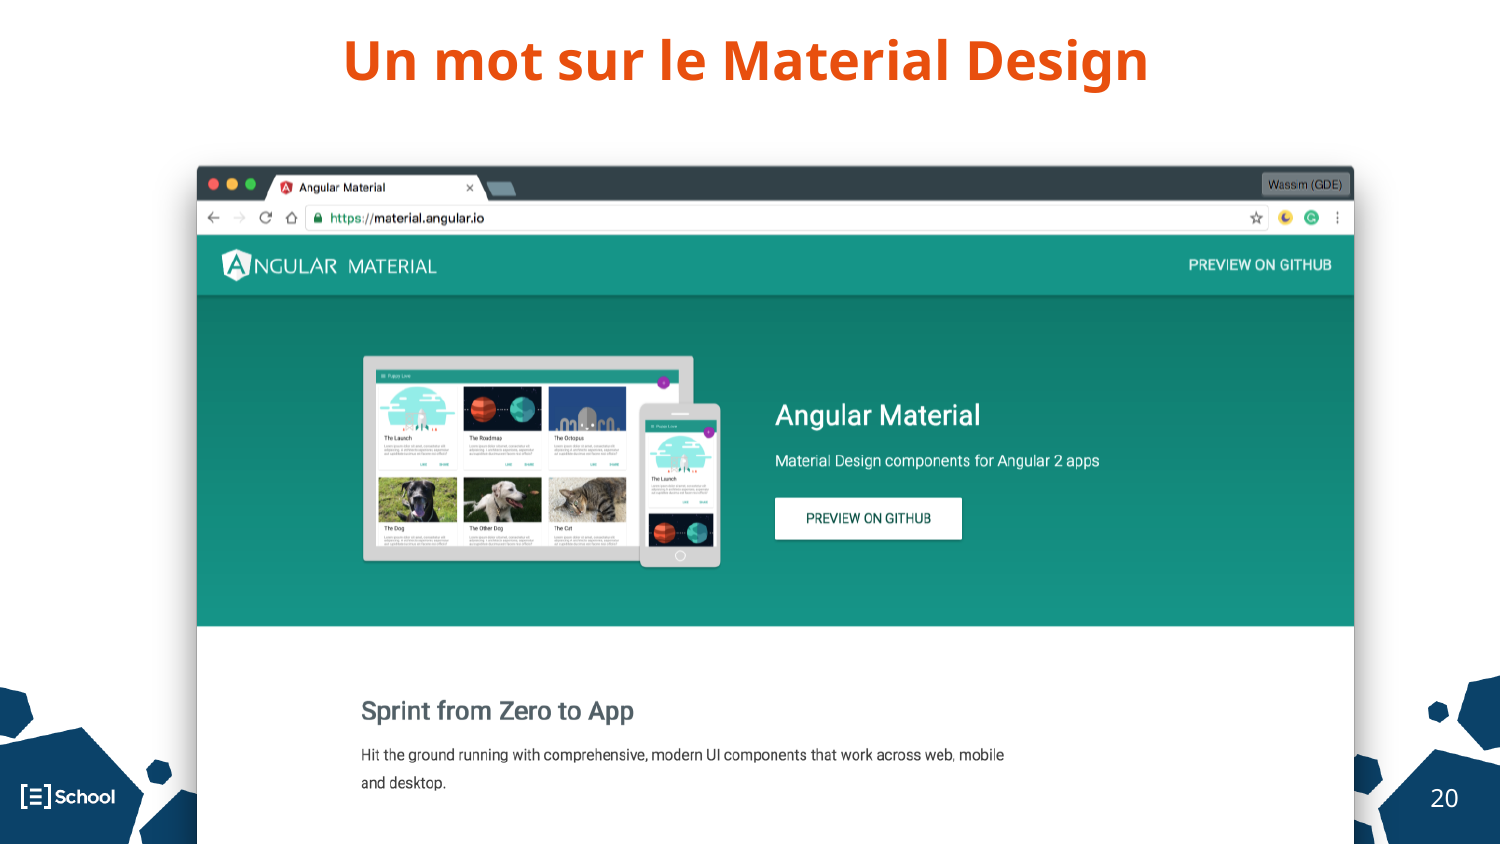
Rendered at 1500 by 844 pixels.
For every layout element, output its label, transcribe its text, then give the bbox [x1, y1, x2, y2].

text_box Un mot sur le Material Design [22, 11, 1472, 123]
picture [0, 0, 1500, 844]
slide_number ‹#› [1411, 767, 1474, 832]
